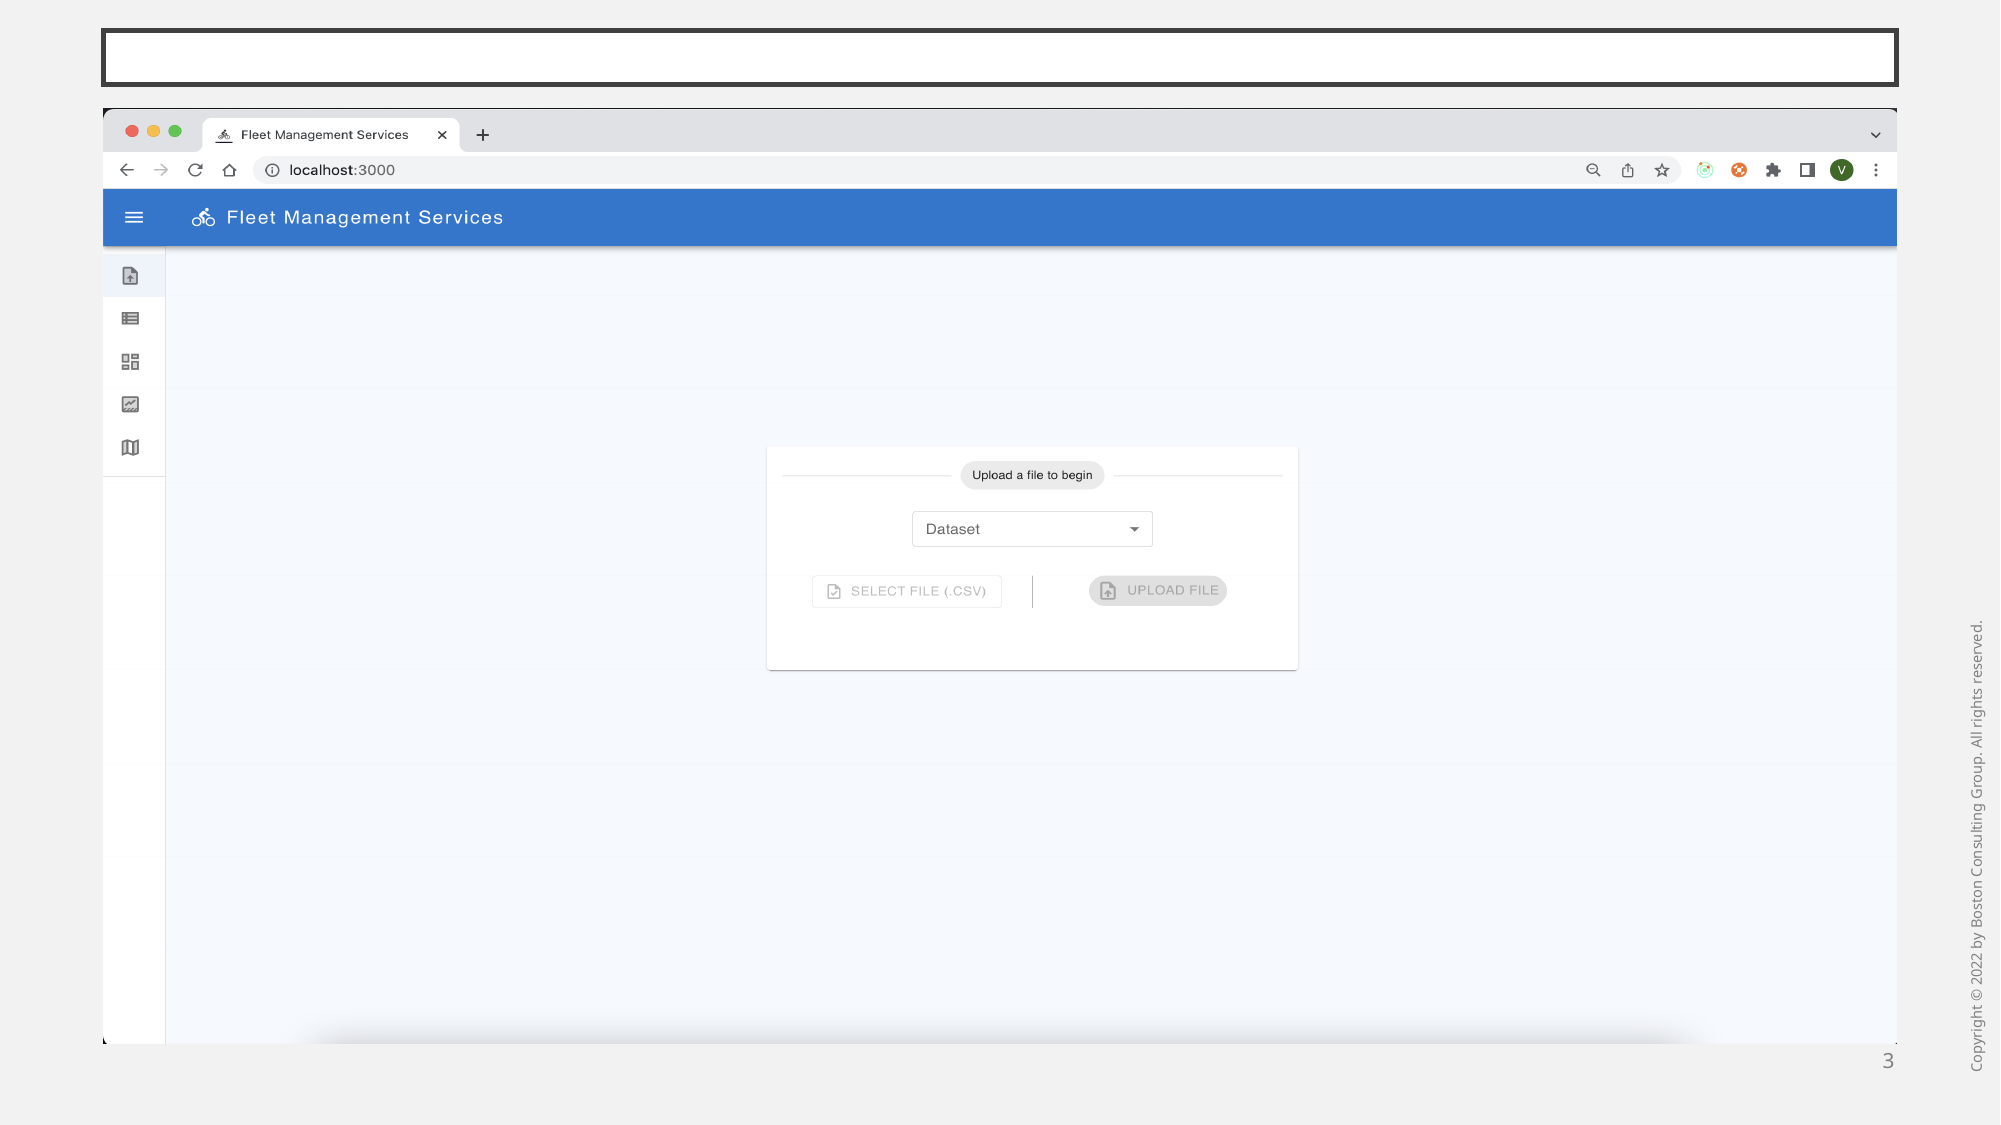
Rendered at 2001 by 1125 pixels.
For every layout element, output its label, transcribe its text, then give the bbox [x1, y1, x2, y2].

picture [103, 108, 1897, 1044]
title Upload File Screen 1/3 [101, 28, 1899, 87]
